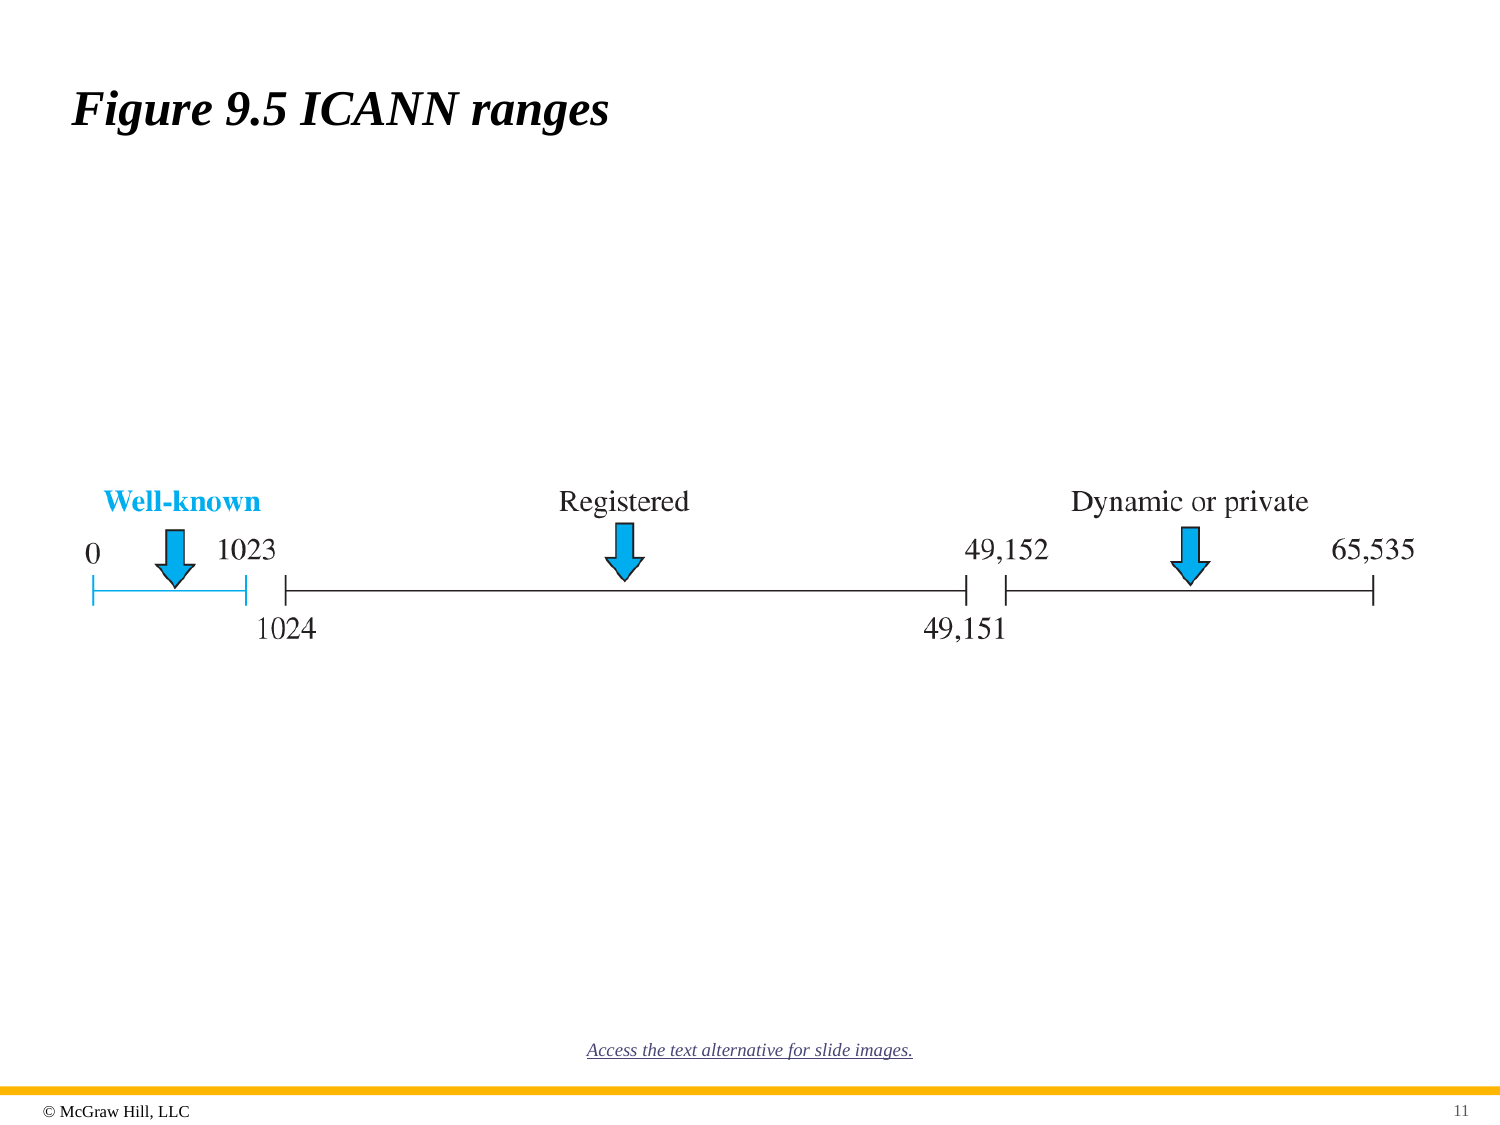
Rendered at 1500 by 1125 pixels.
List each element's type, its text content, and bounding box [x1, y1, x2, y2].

picture [85, 485, 1415, 651]
title Figure 9.5 ICANN ranges [56, 50, 1444, 162]
list Access the text alternative for slide images. [525, 1033, 975, 1066]
slide_number 11 [1418, 1096, 1477, 1123]
